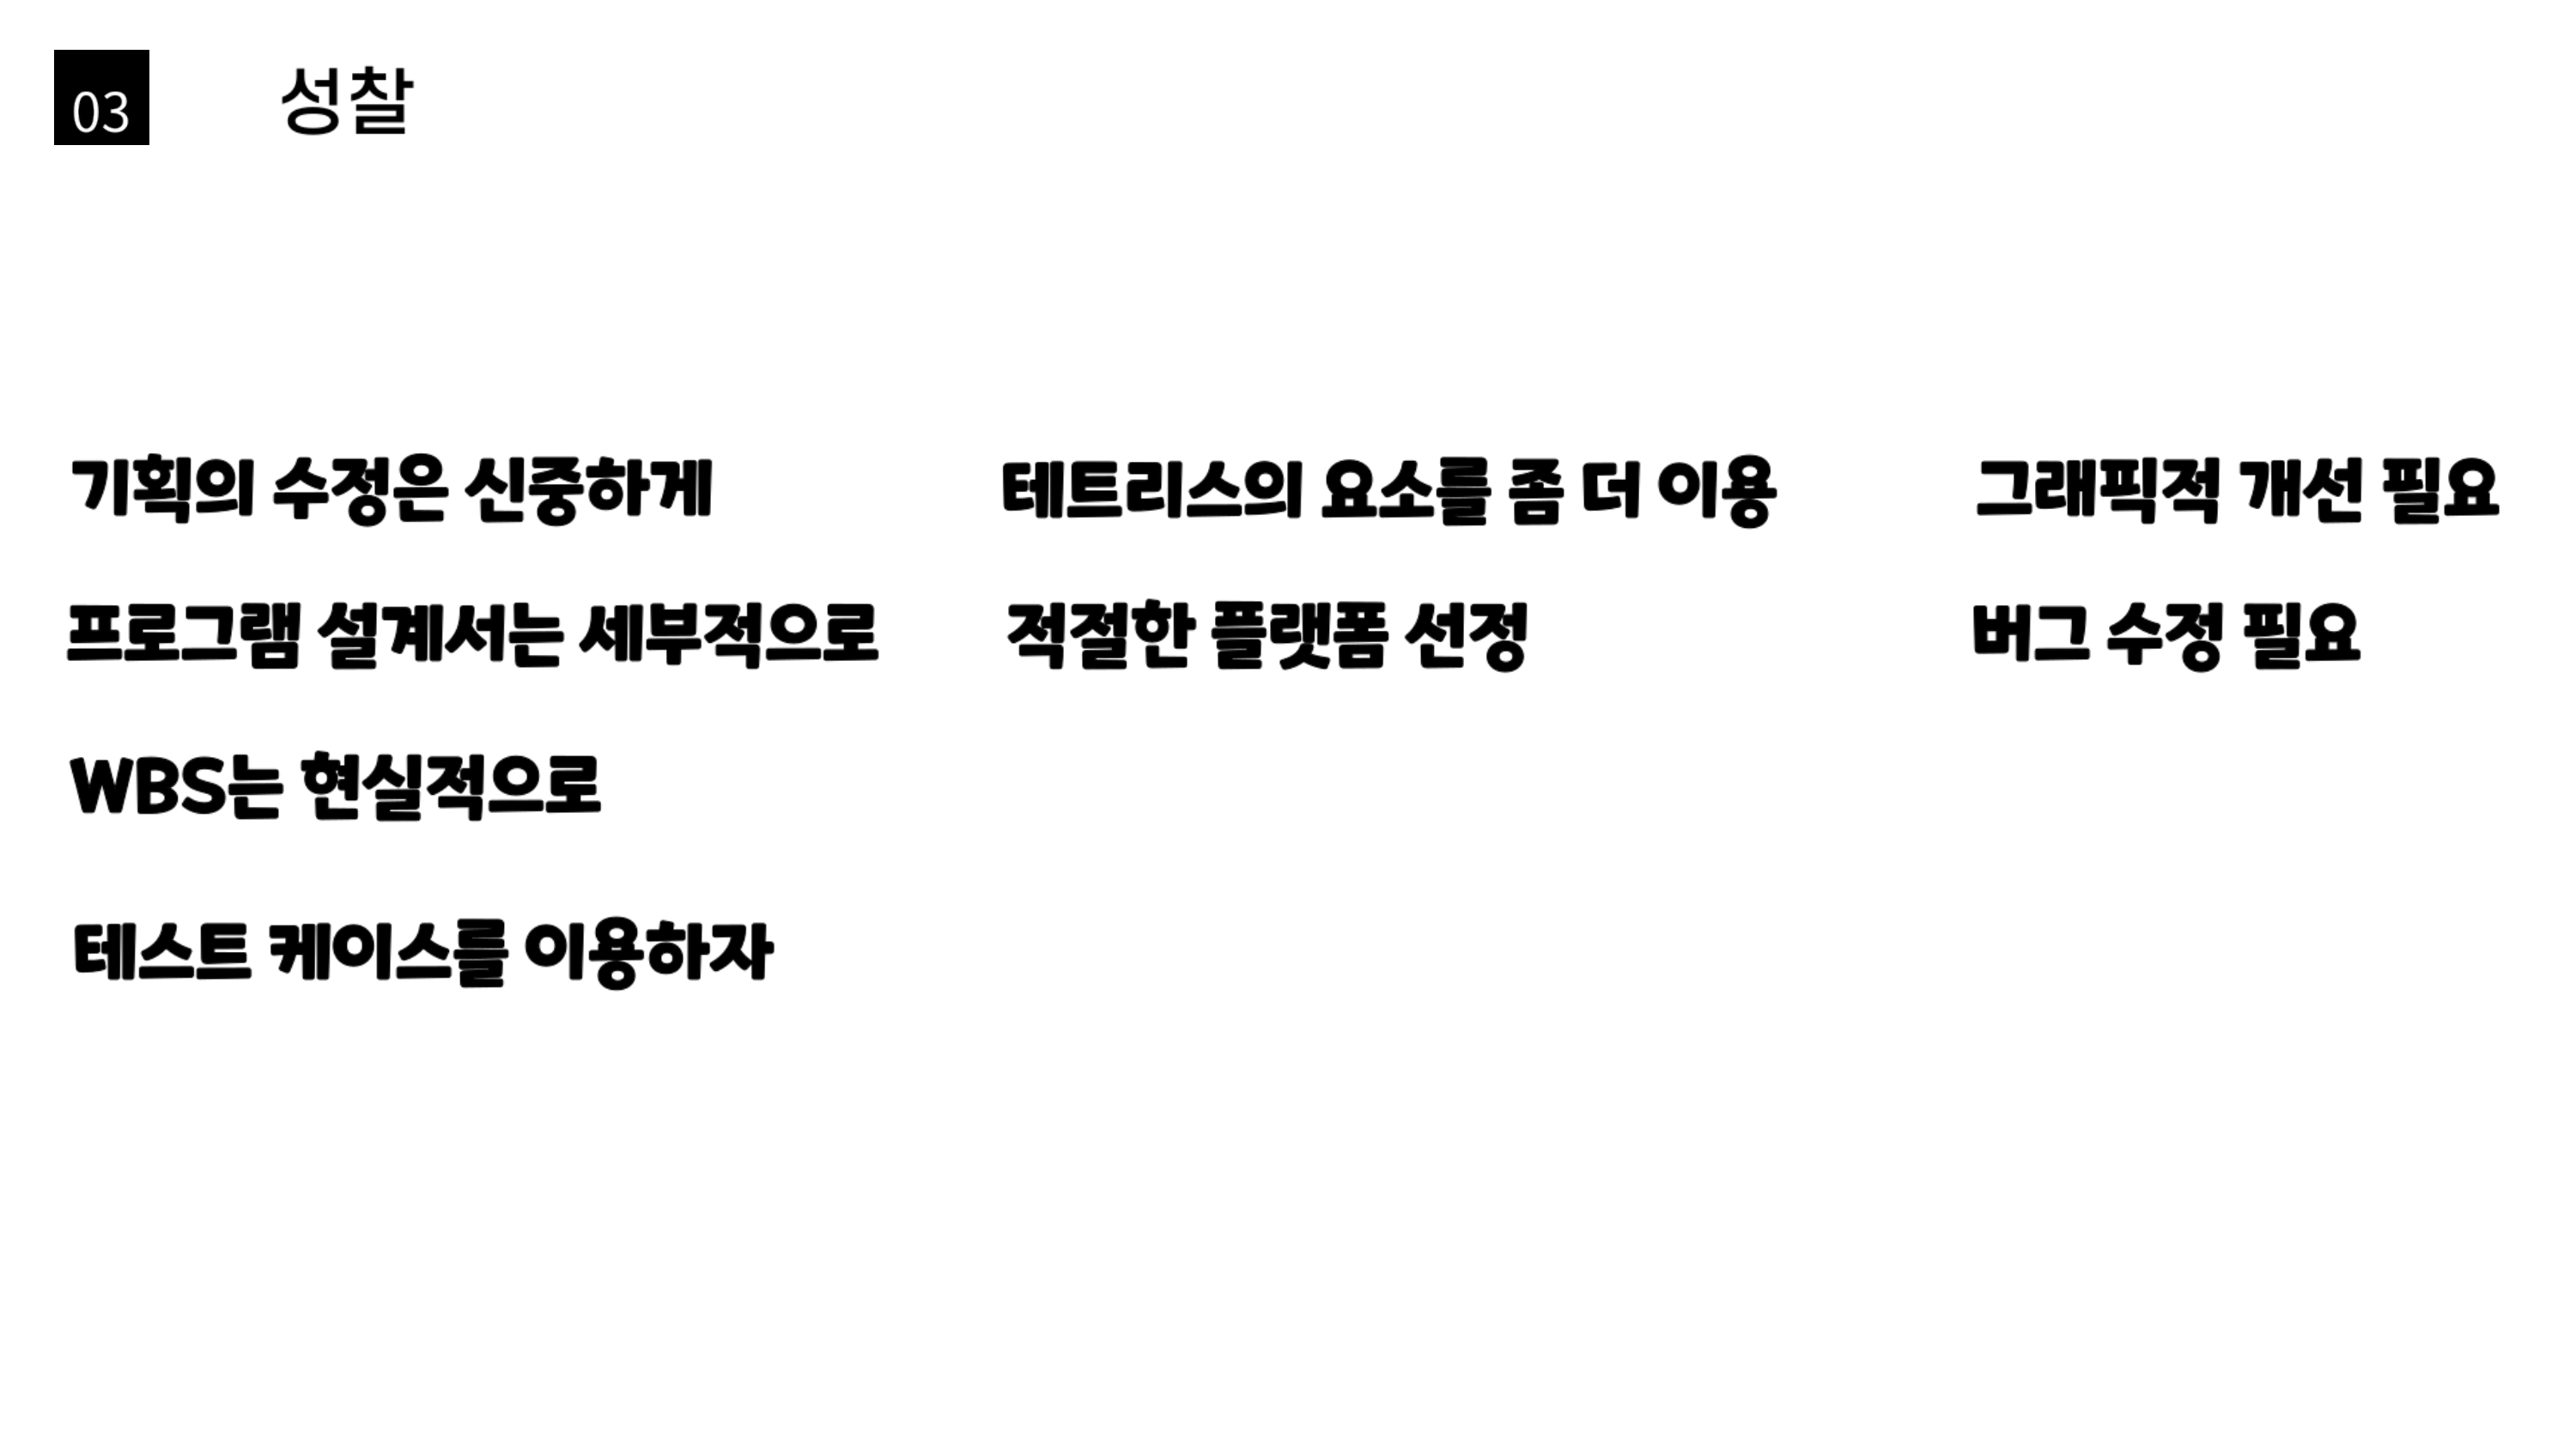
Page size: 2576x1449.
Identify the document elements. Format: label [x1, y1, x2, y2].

text_box [54, 50, 149, 149]
picture [1948, 576, 2393, 706]
picture [41, 728, 635, 854]
picture [1948, 430, 2533, 556]
picture [41, 576, 912, 701]
picture [41, 894, 806, 1027]
picture [51, 41, 449, 169]
picture [983, 433, 1811, 565]
picture [47, 430, 744, 561]
picture [983, 576, 1559, 706]
